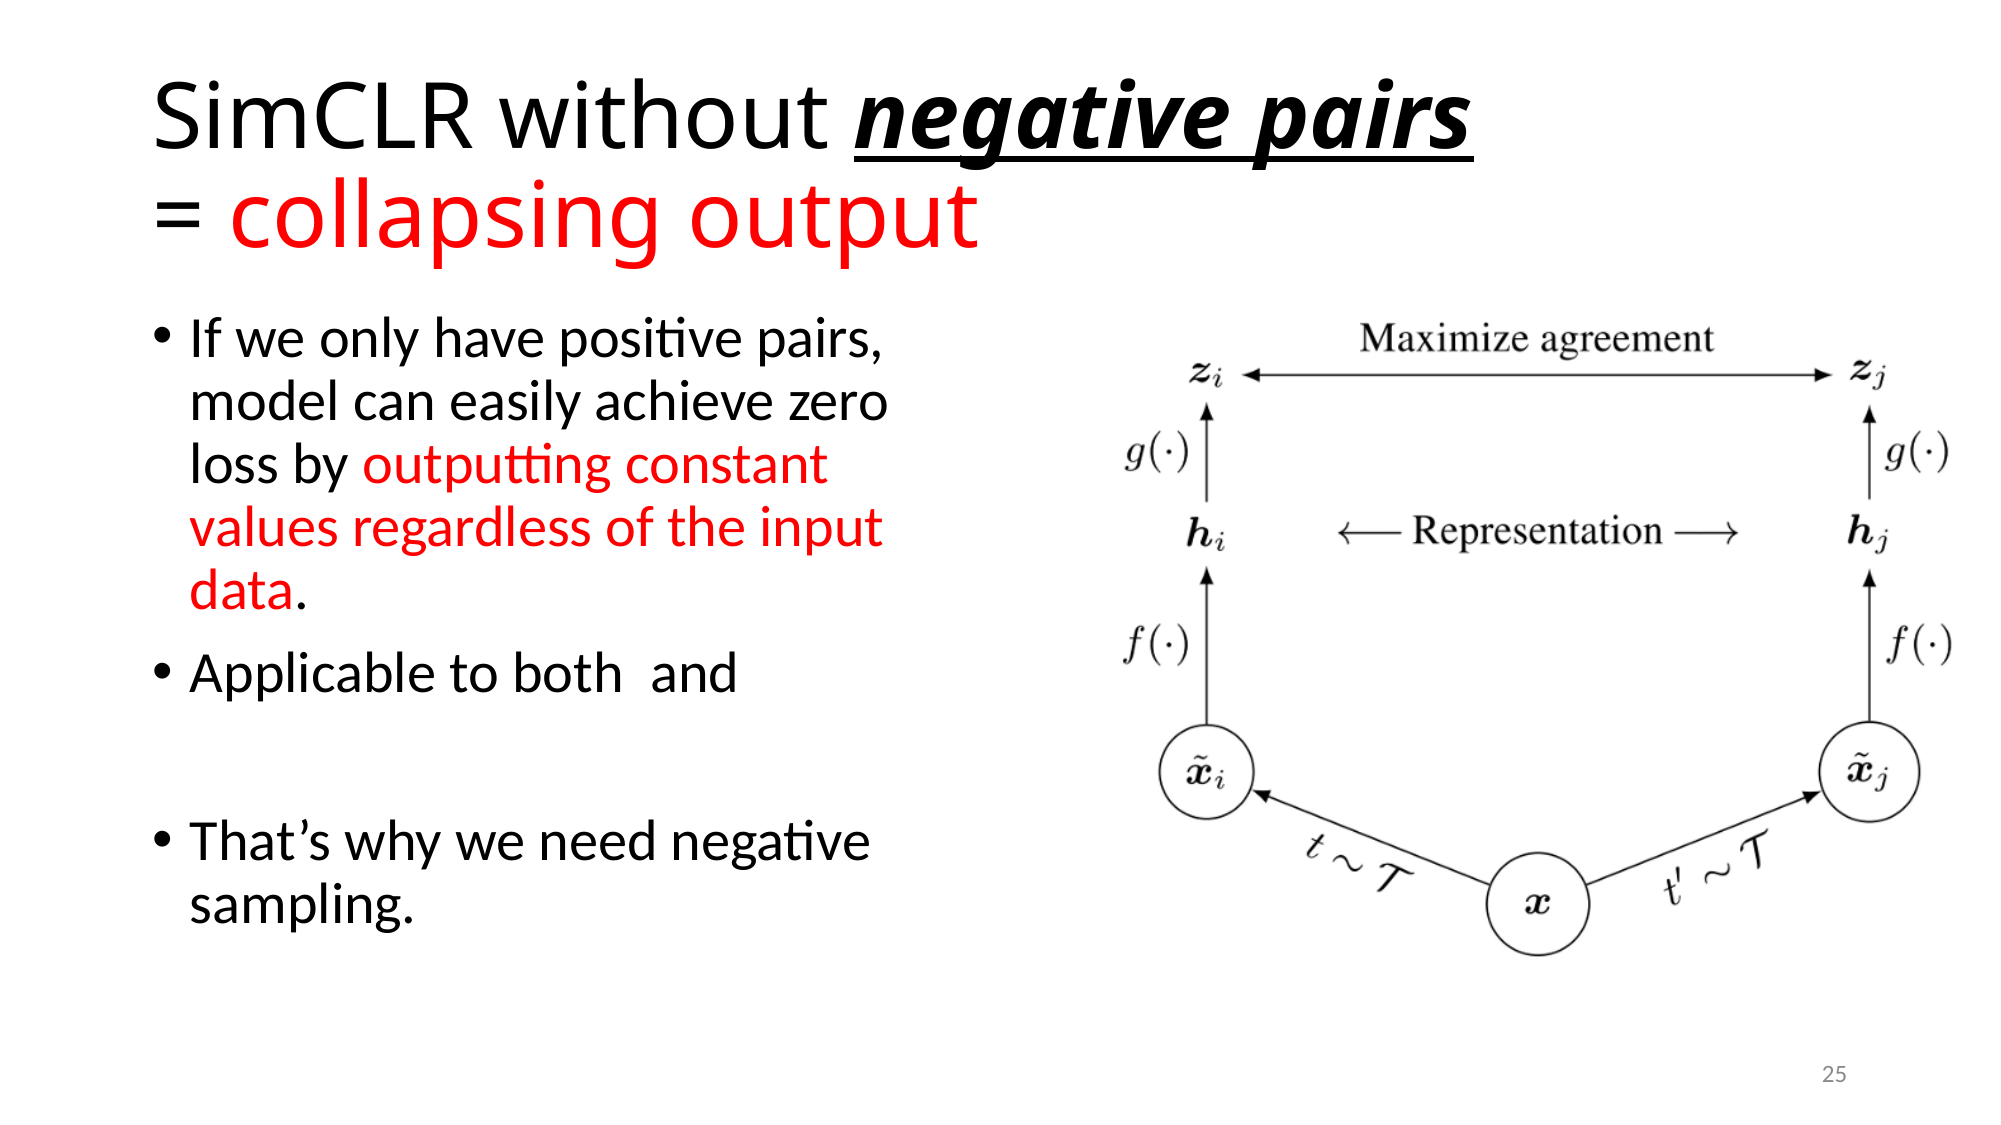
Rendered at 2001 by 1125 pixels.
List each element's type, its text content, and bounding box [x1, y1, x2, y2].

title SimCLR without negative pairs = collapsing output [137, 59, 1863, 278]
slide_number 25 [1412, 1042, 1863, 1103]
picture [1098, 299, 1985, 964]
